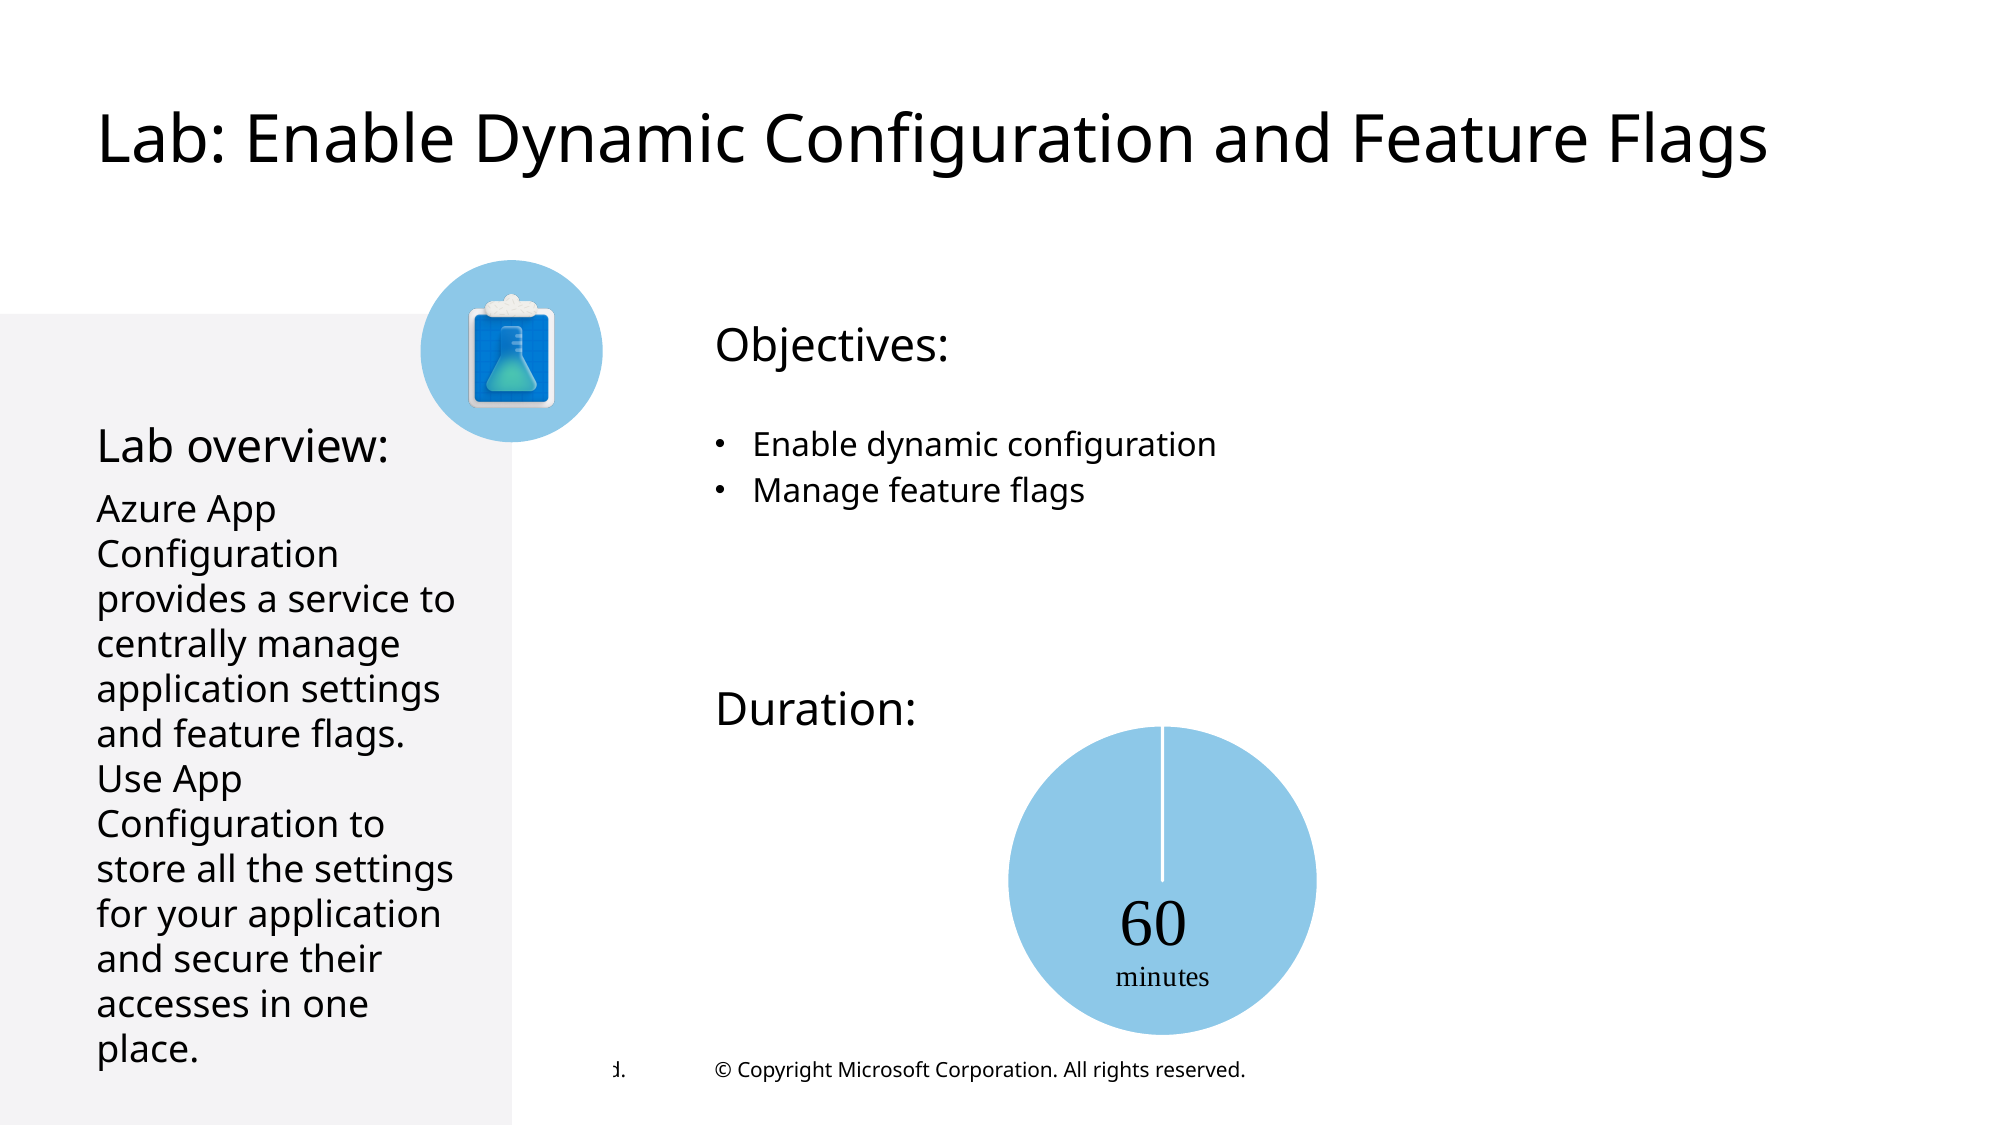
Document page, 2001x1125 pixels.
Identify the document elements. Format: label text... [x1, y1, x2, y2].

chart [918, 718, 1407, 1044]
text_box Duration: [714, 679, 1611, 735]
list Lab overview: Azure App Configuration provides a service to centrally manage application settings and feature flags. Use App Configuration to store all the settings for your application and secure their accesses in one place. [96, 416, 463, 498]
picture [454, 294, 569, 408]
list Objectives: [714, 316, 1595, 372]
list Enable dynamic configuration Manage feature flags [714, 422, 1595, 543]
title Lab: Enable Dynamic Configuration and Feature Flags [96, 96, 1903, 177]
